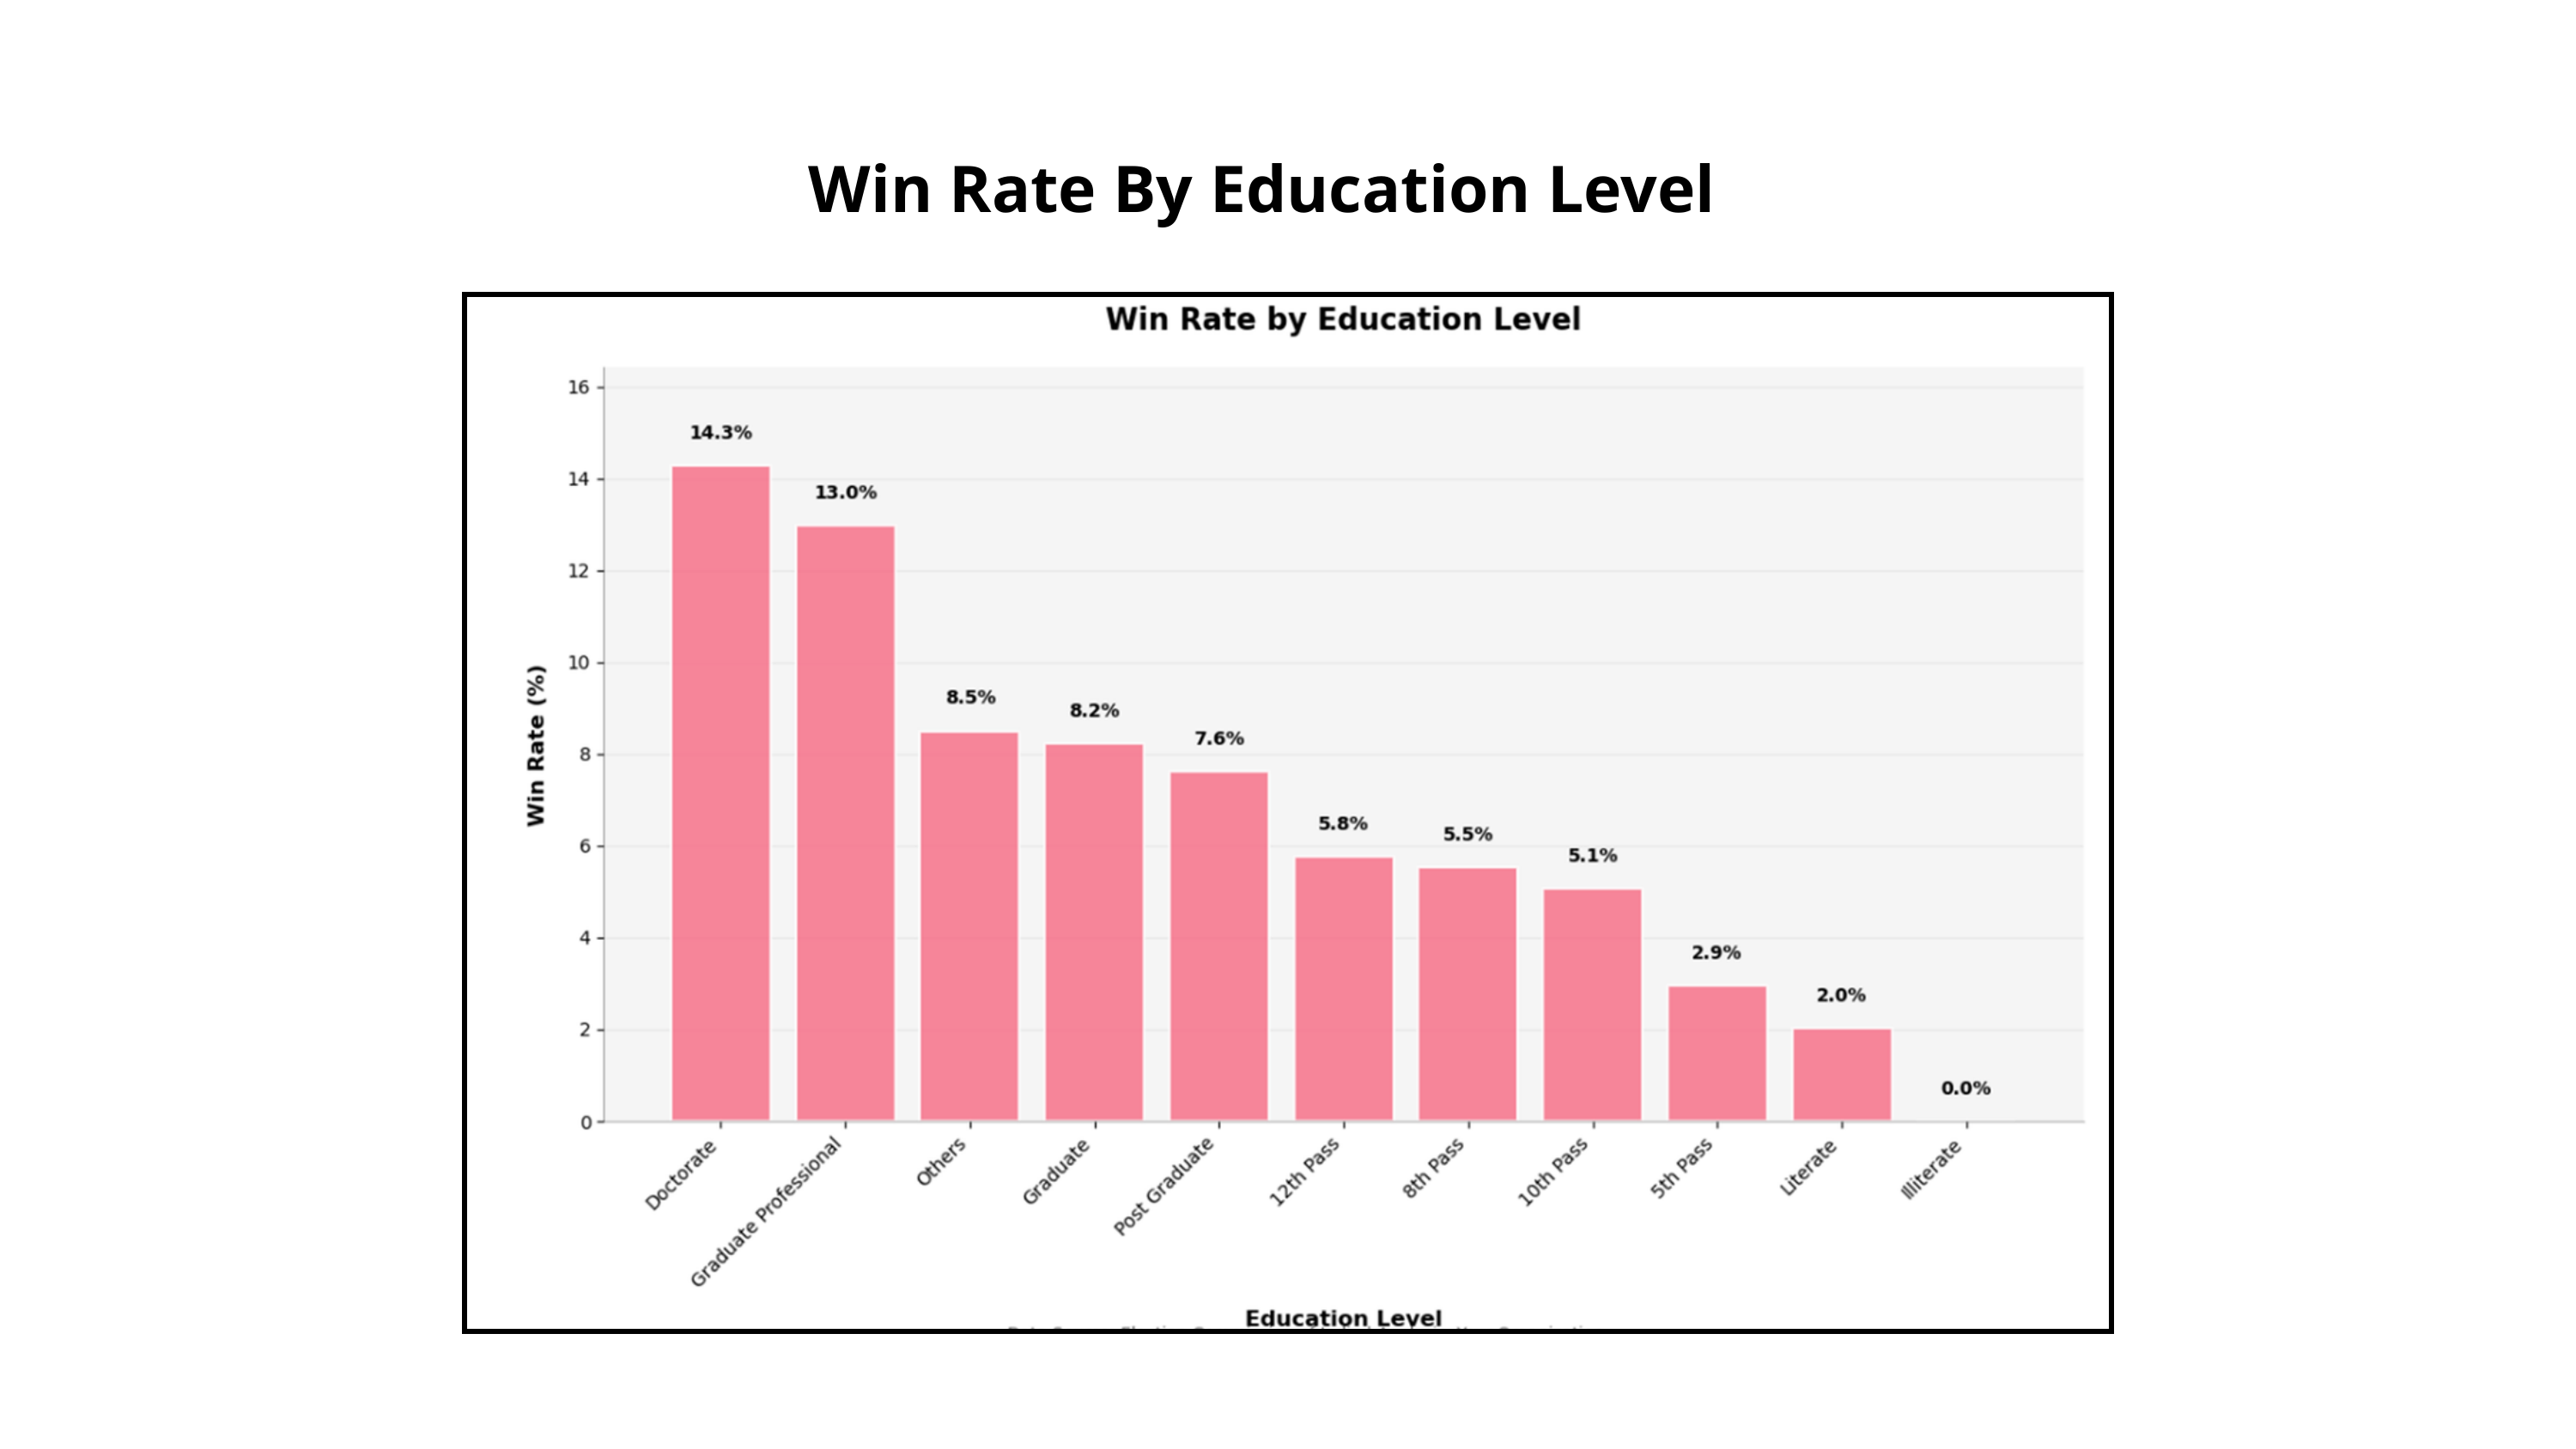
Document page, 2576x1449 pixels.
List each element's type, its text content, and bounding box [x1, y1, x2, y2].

text_box [465, 294, 2111, 1331]
text_box Win Rate By Education Level [549, 135, 1975, 226]
